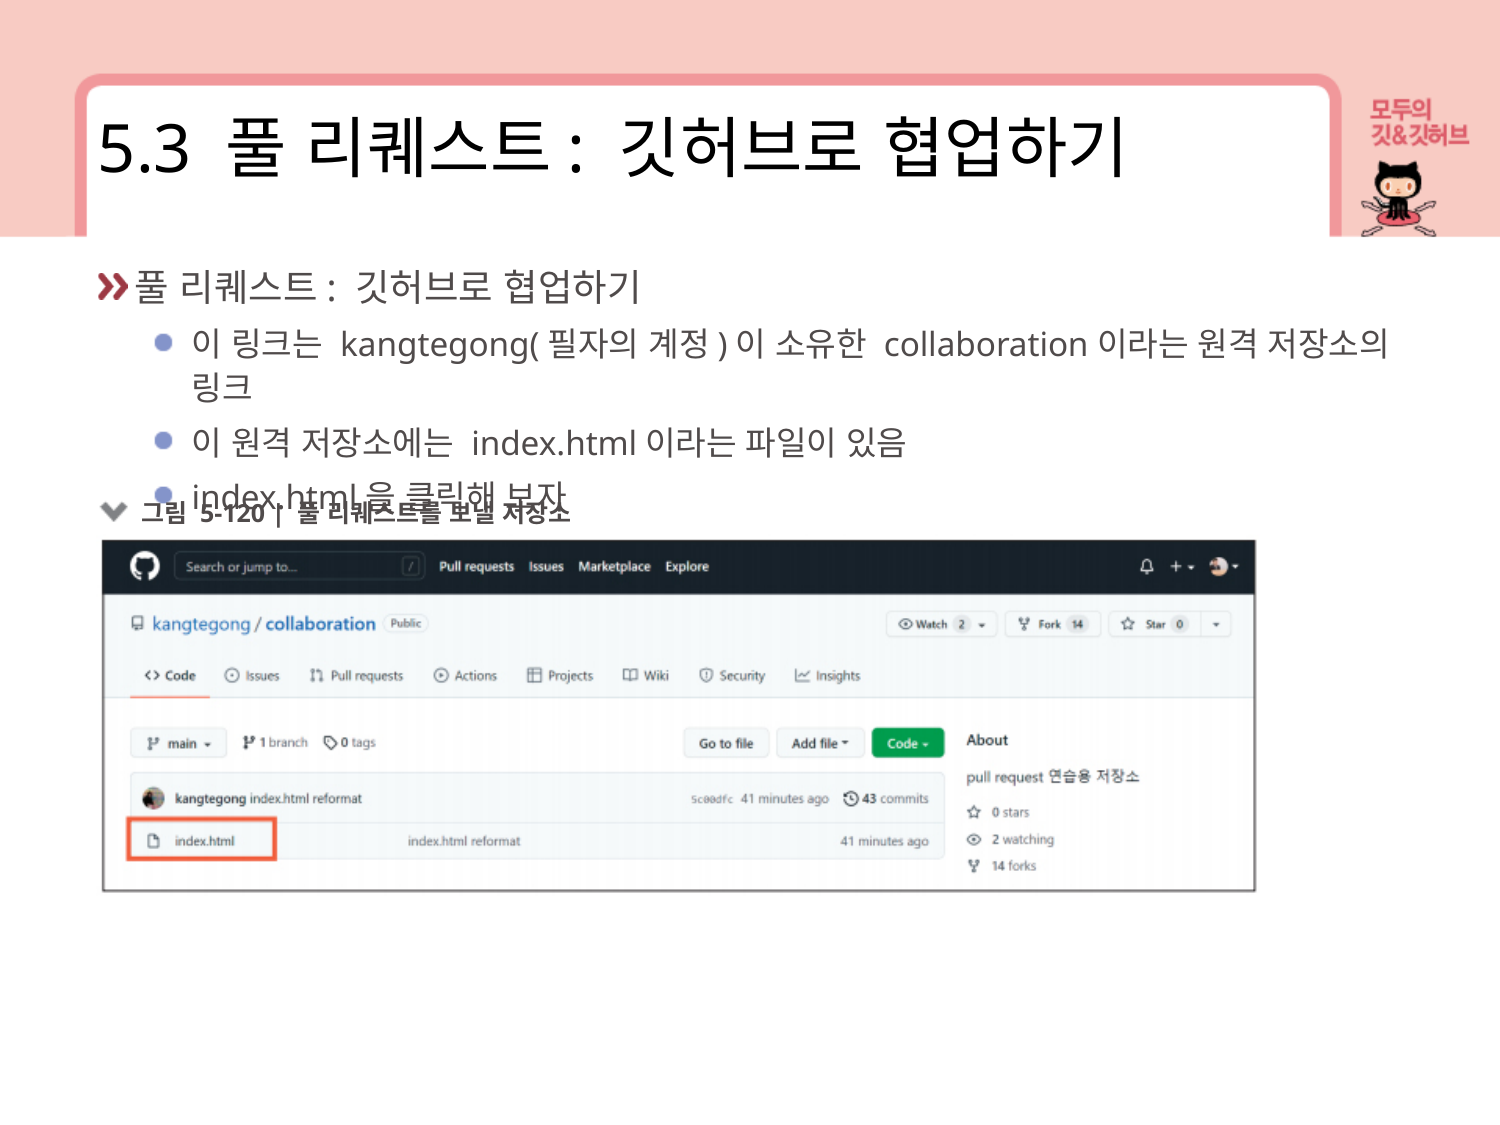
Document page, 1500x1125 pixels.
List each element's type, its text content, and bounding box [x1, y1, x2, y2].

text_box 풀 리퀘스트: 깃허브로 협업하기 이 링크는 kangtegong(필자의 계정)이 소유한 collaboration이라는 원격 저장소의 링크 이 원격 저장소에는 index.html이라는 파일이 있음 index.html을 클릭해 보자 [82, 252, 1413, 1067]
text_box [97, 487, 1374, 534]
picture [0, 0, 1500, 1125]
text_box 5.3 풀 리퀘스트: 깃허브로 협업하기 [82, 61, 1413, 193]
